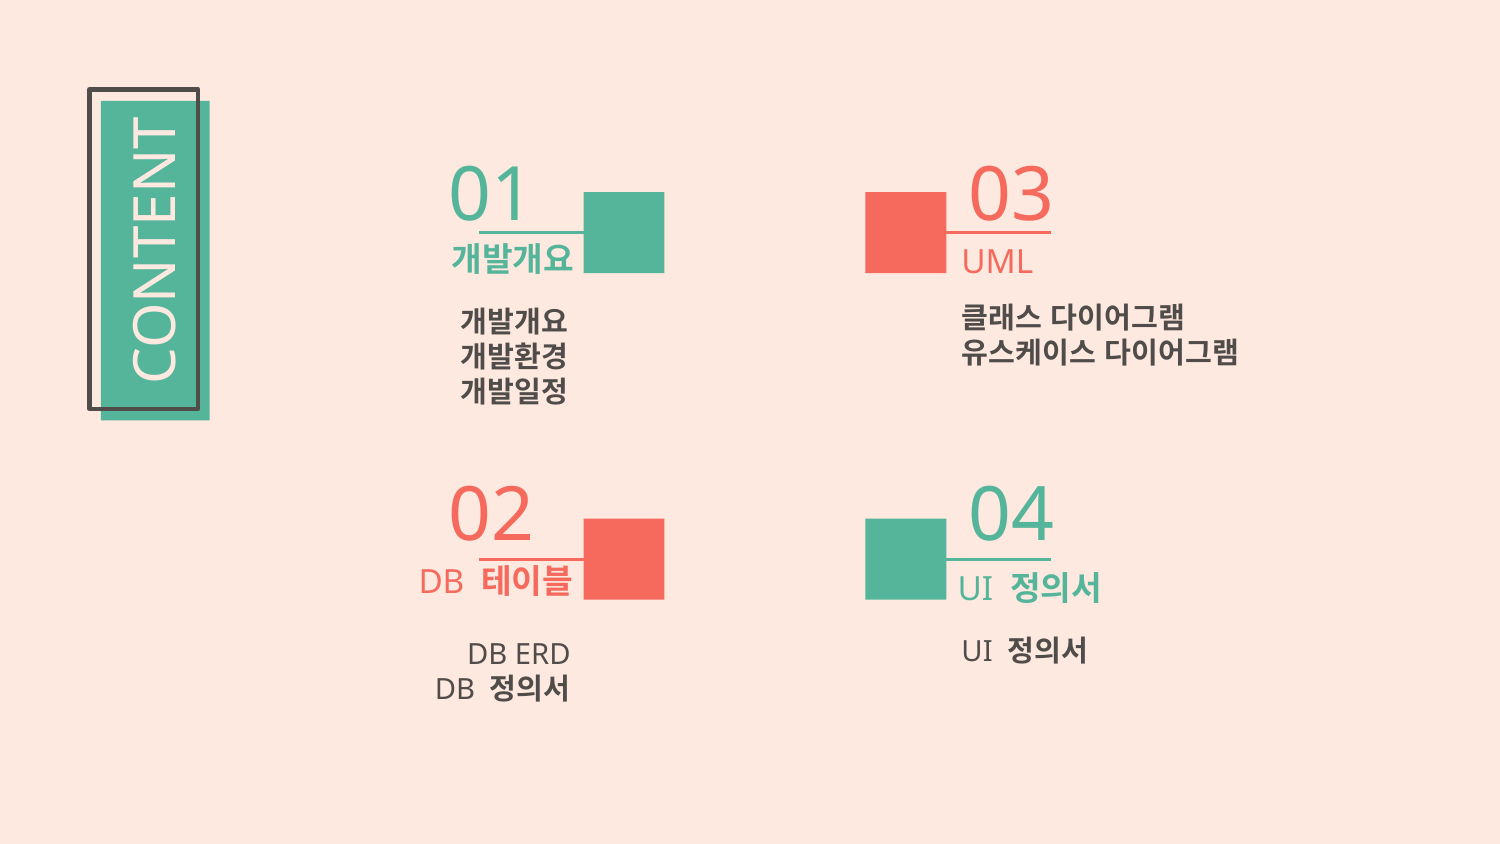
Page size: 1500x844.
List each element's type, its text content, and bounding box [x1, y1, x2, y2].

text_box [583, 192, 665, 274]
text_box [583, 518, 665, 600]
title 01 [261, 155, 550, 251]
title 02 [261, 475, 550, 571]
subtitle 클래스 다이어그램 유스케이스 다이어그램 [946, 284, 1280, 379]
title UML [946, 243, 1161, 284]
title 03 [953, 142, 1242, 238]
title 개발개요 [382, 241, 589, 294]
title DB 테이블 [381, 571, 588, 615]
title 04 [953, 462, 1242, 558]
title UI 정의서 [942, 568, 1157, 623]
title CONTENT [91, 0, 212, 570]
text_box [865, 518, 947, 600]
subtitle 개발개요 개발환경 개발일정 [377, 288, 584, 383]
text_box [865, 192, 947, 274]
subtitle UI 정의서 [946, 617, 1153, 712]
subtitle DB ERD DB 정의서 [371, 620, 586, 715]
